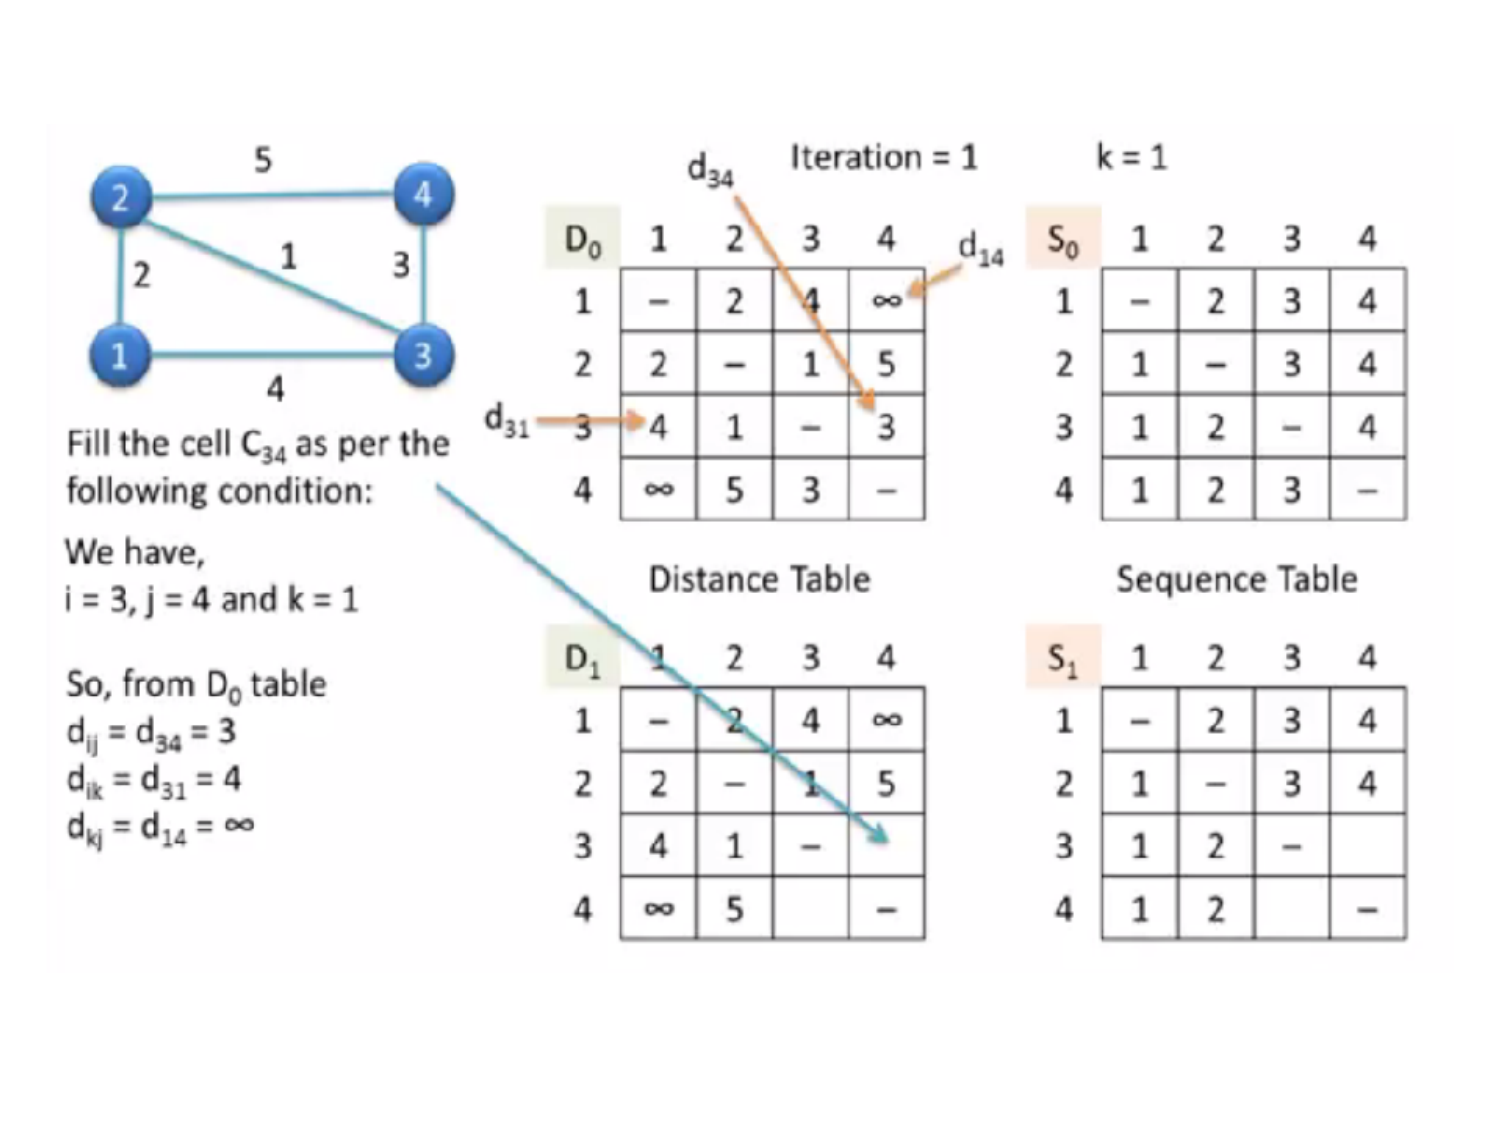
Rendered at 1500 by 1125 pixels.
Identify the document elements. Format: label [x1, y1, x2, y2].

picture [46, 124, 1454, 973]
